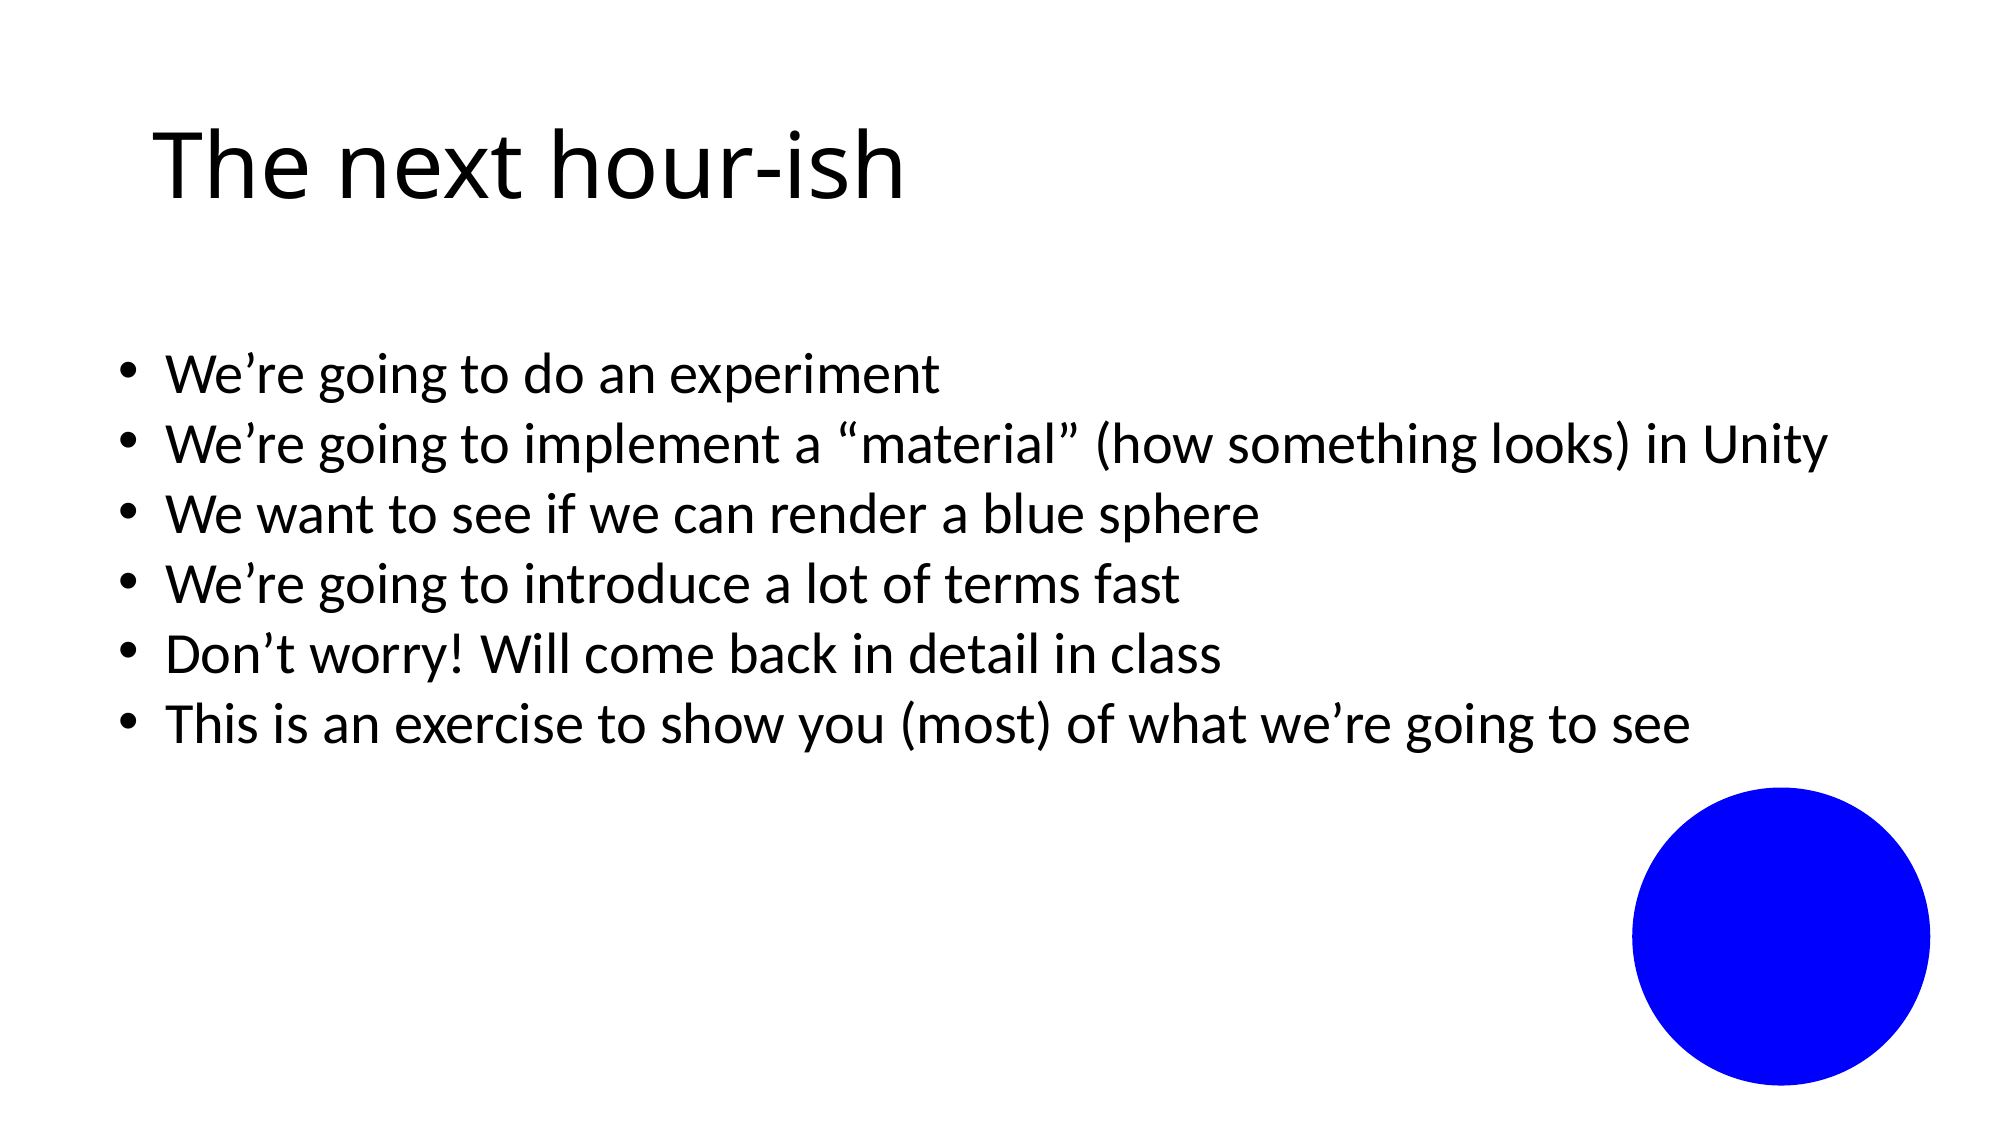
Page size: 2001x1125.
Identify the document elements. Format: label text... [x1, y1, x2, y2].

title The next hour-ish [137, 59, 1863, 278]
text_box We’re going to do an experiment We’re going to implement a “material” (how something looks) in Unity We want to see if we can render a blue sphere We’re going to introduce a lot of terms fast Don’t worry! Will come back in detail in class This is an exercise to show you (most) of what we’re going to see [103, 327, 1845, 763]
text_box [1631, 786, 1932, 1087]
